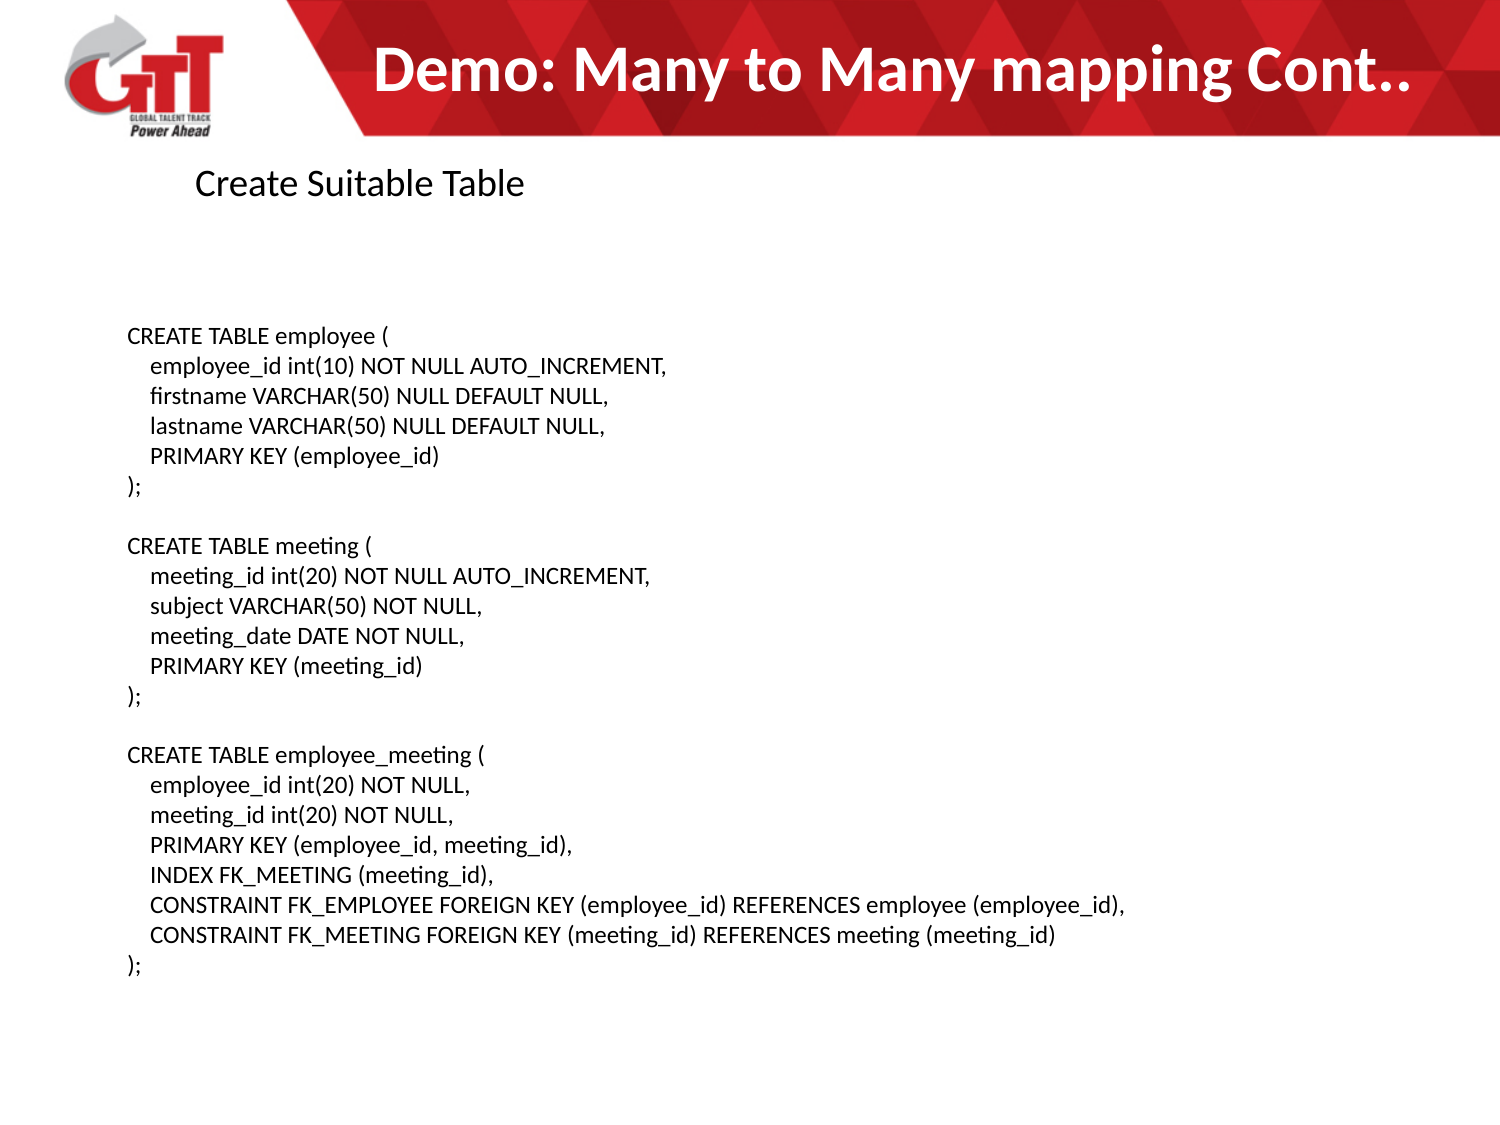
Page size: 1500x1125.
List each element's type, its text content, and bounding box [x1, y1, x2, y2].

title Demo: Many to Many mapping Cont.. [324, 12, 1463, 118]
picture [0, 0, 1500, 1125]
text_box Create Suitable Table [111, 150, 1462, 213]
text_box CREATE TABLE employee ( employee_id int(10) NOT NULL AUTO_INCREMENT, firstname VARCHAR(50) NULL DEFAULT NULL, lastname VARCHAR(50) NULL DEFAULT NULL, PRIMARY KEY (employee_id) ); CREATE TABLE meeting ( meeting_id int(20) NOT NULL AUTO_INCREMENT, subject VARCHAR(50) NOT NULL, meeting_date DATE NOT NULL, PRIMARY KEY (meeting_id) ); CREATE TABLE employee_meeting ( employee_id int(20) NOT NULL, meeting_id int(20) NOT NULL, PRIMARY KEY (employee_id, meeting_id), INDEX FK_MEETING (meeting_id), CONSTRAINT FK_EMPLOYEE FOREIGN KEY (employee_id) REFERENCES employee (employee_id), CONSTRAINT FK_MEETING FOREIGN KEY (meeting_id) REFERENCES meeting (meeting_id) ); [112, 312, 1401, 986]
